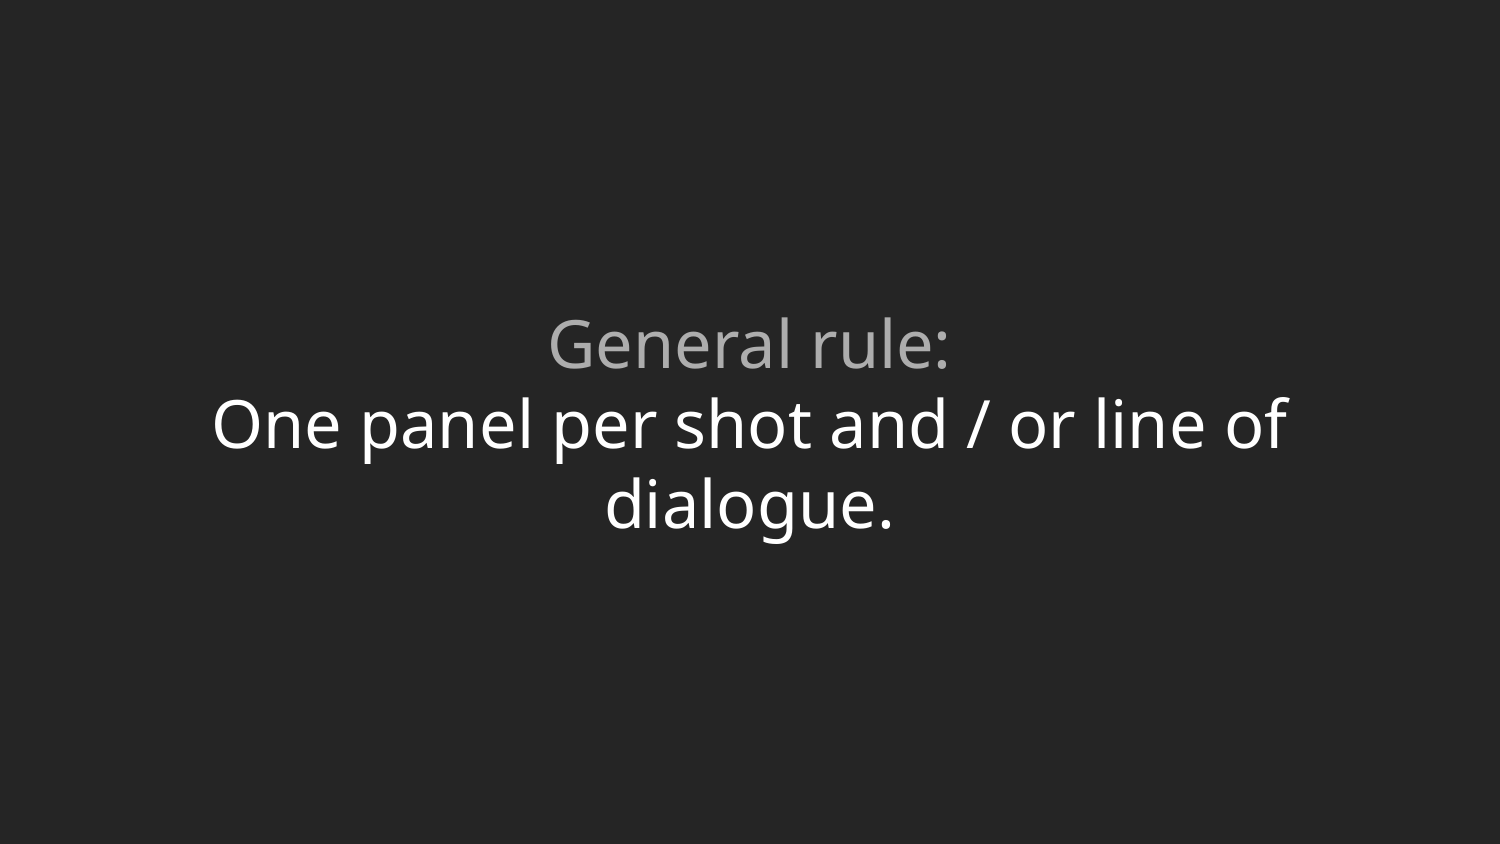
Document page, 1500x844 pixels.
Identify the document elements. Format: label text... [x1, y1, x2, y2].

title General rule: One panel per shot and / or line of dialogue. [51, 352, 1449, 491]
